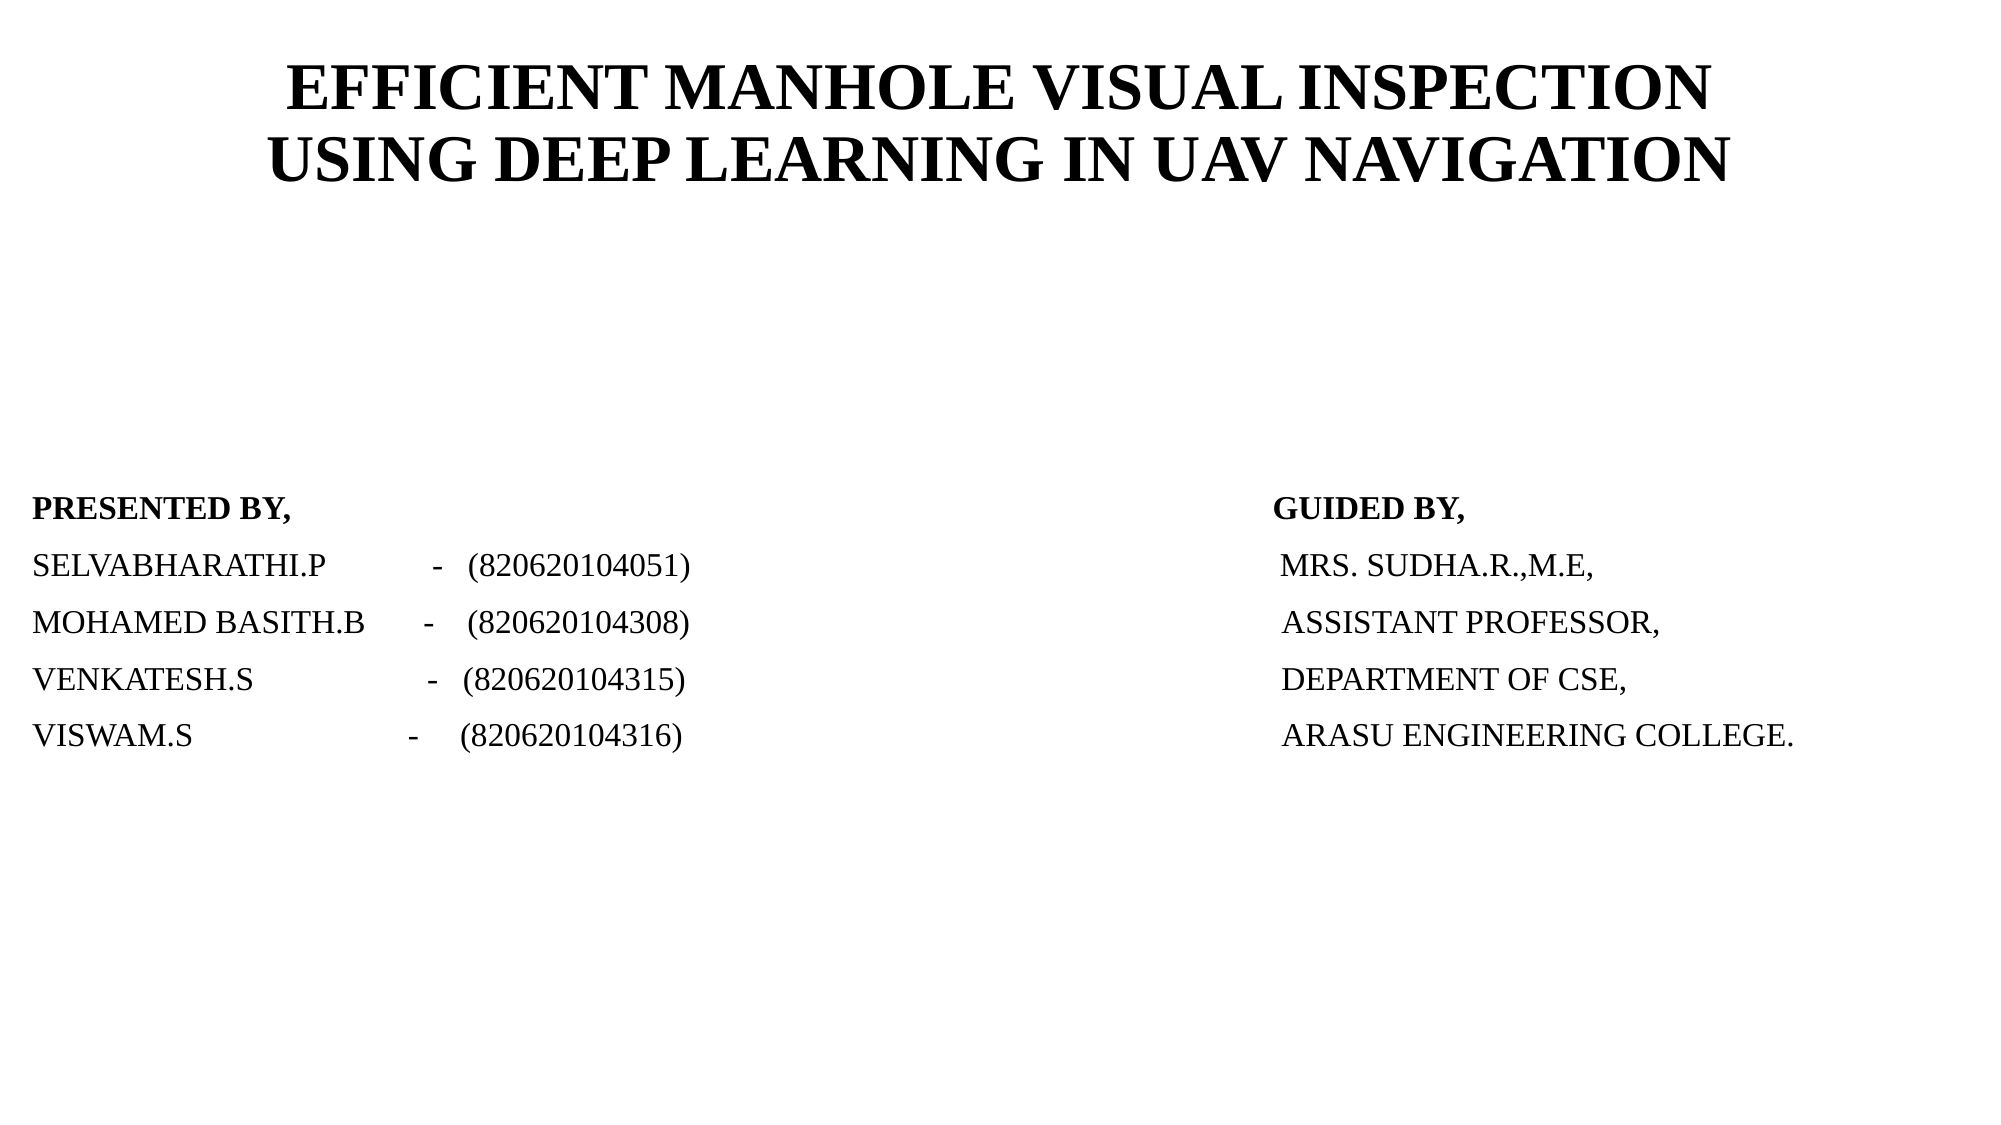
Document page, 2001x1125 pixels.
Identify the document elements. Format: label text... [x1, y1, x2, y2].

title EFFICIENT MANHOLE VISUAL INSPECTION USING DEEP LEARNING IN UAV NAVIGATION [249, 61, 1750, 283]
subtitle PRESENTED BY, GUIDED BY, SELVABHARATHI.P - (820620104051) MRS. SUDHA.R.,M.E, MOHAMED BASITH.B - (820620104308) ASSISTANT PROFESSOR, VENKATESH.S - (820620104315) DEPARTMENT OF CSE, VISWAM.S - (820620104316) ARASU ENGINEERING COLLEGE. [17, 483, 2000, 965]
